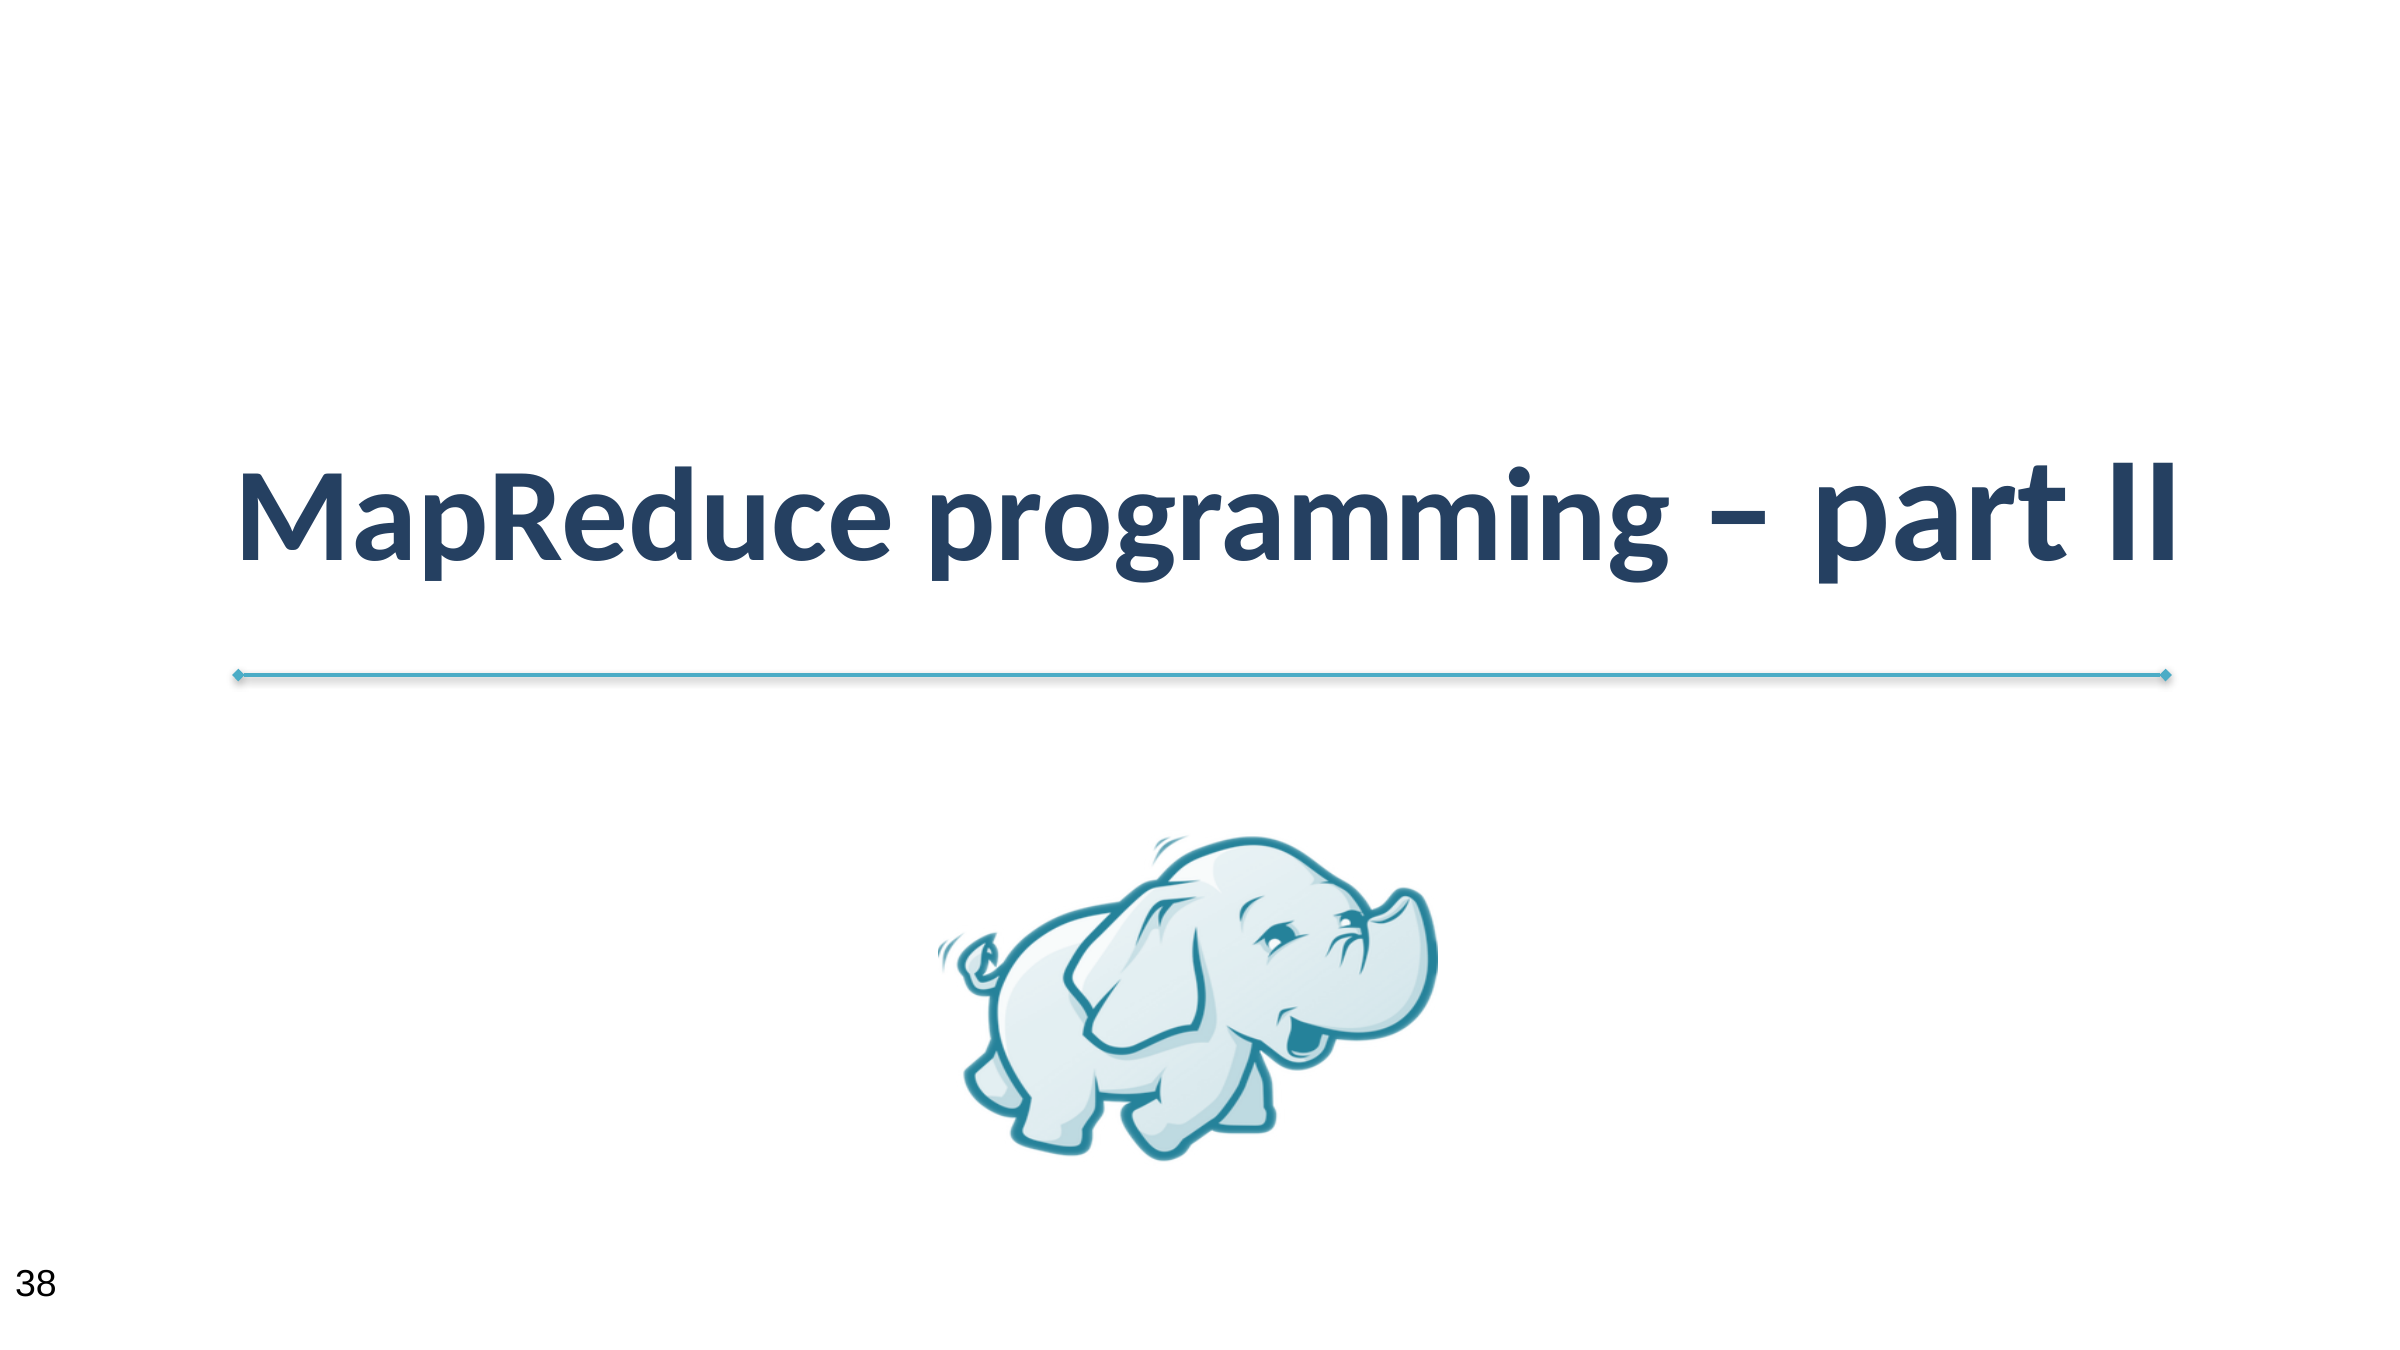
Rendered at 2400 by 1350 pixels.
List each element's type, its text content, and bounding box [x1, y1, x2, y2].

text_box 38 [0, 1251, 201, 1312]
title MapReduce programming – part II [189, 366, 2230, 635]
picture [938, 763, 1438, 1204]
